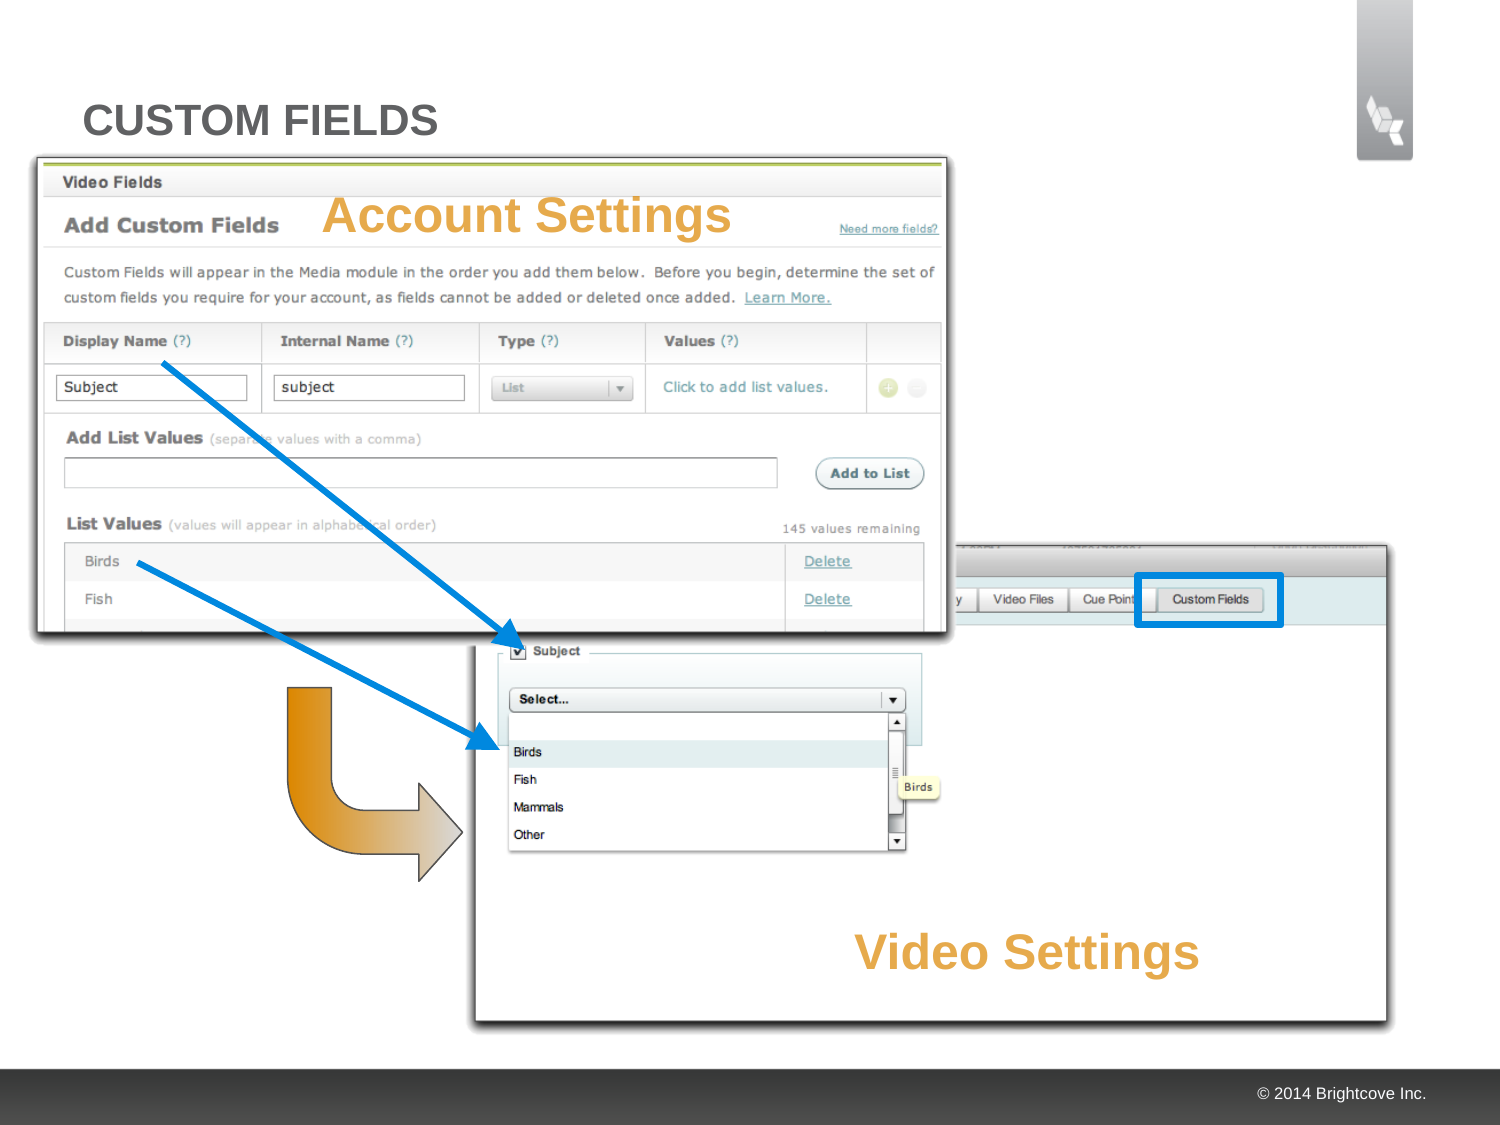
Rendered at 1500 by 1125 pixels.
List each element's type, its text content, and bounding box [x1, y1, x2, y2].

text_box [137, 562, 501, 751]
title Custom Fields [66, 34, 1322, 203]
picture [0, 0, 1500, 1125]
text_box [287, 760, 457, 882]
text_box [162, 362, 526, 651]
